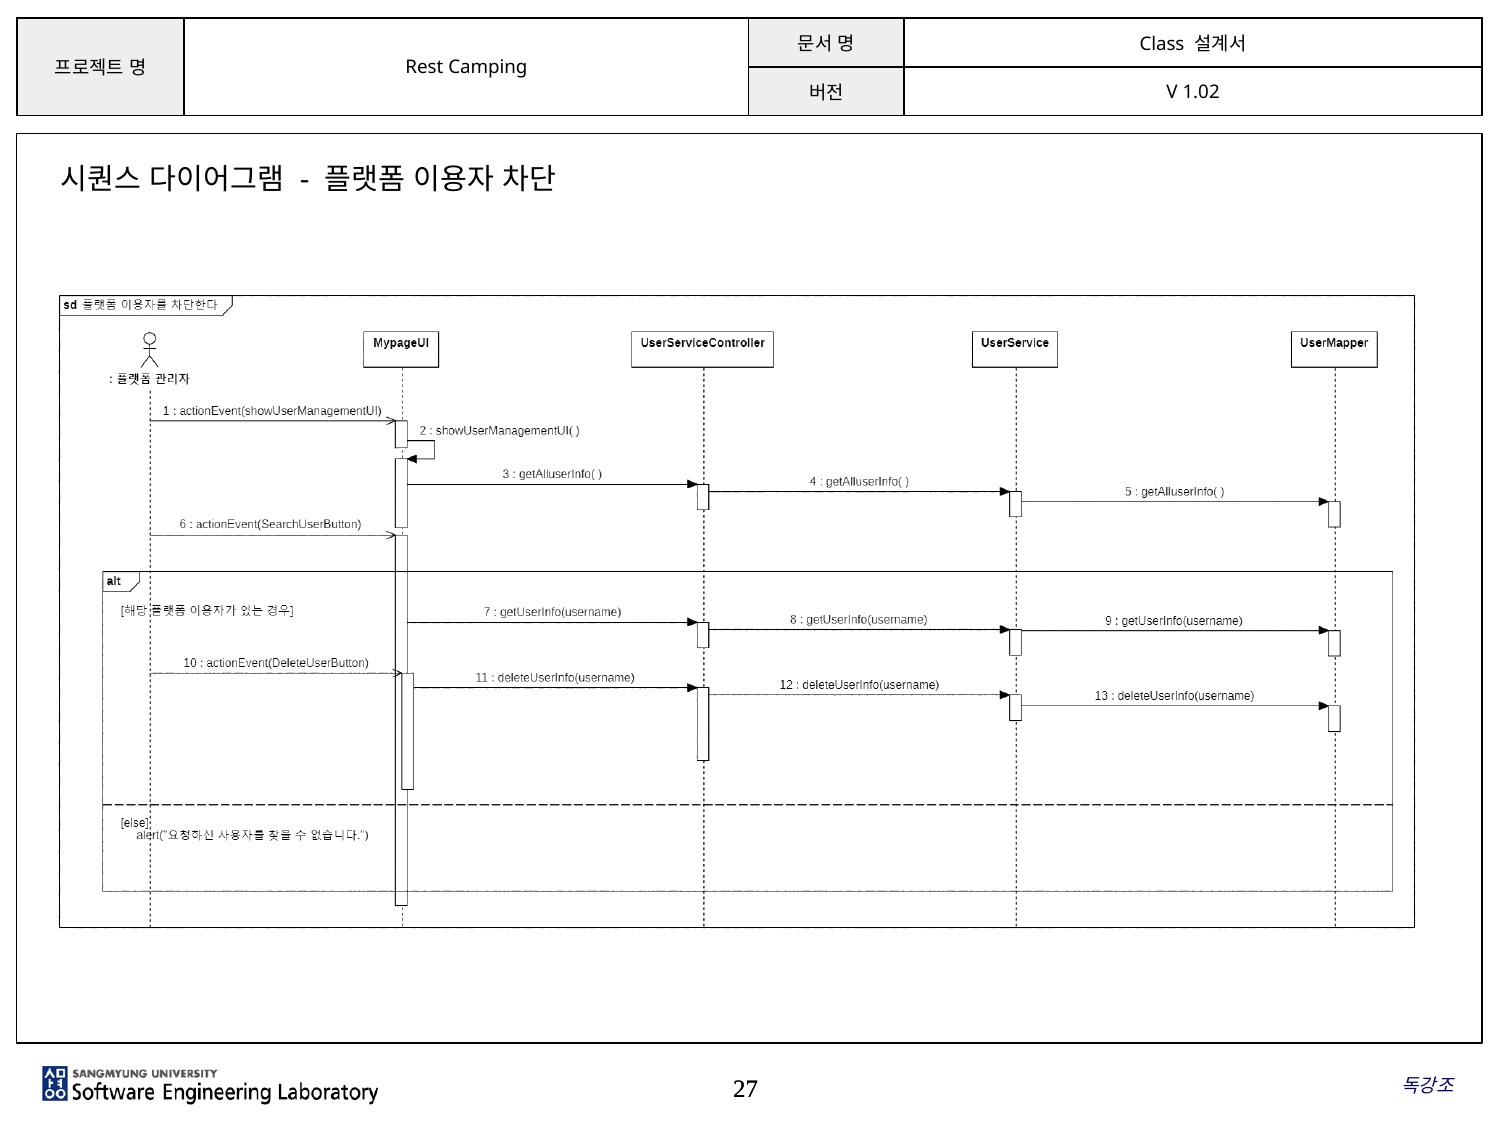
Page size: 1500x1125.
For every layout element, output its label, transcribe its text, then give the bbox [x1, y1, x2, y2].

picture [42, 1066, 382, 1106]
text_box 시퀀스 다이어그램 - 플랫폼 이용자 차단 [45, 152, 573, 203]
picture [49, 286, 1451, 963]
footer 독강조 [994, 1060, 1454, 1110]
